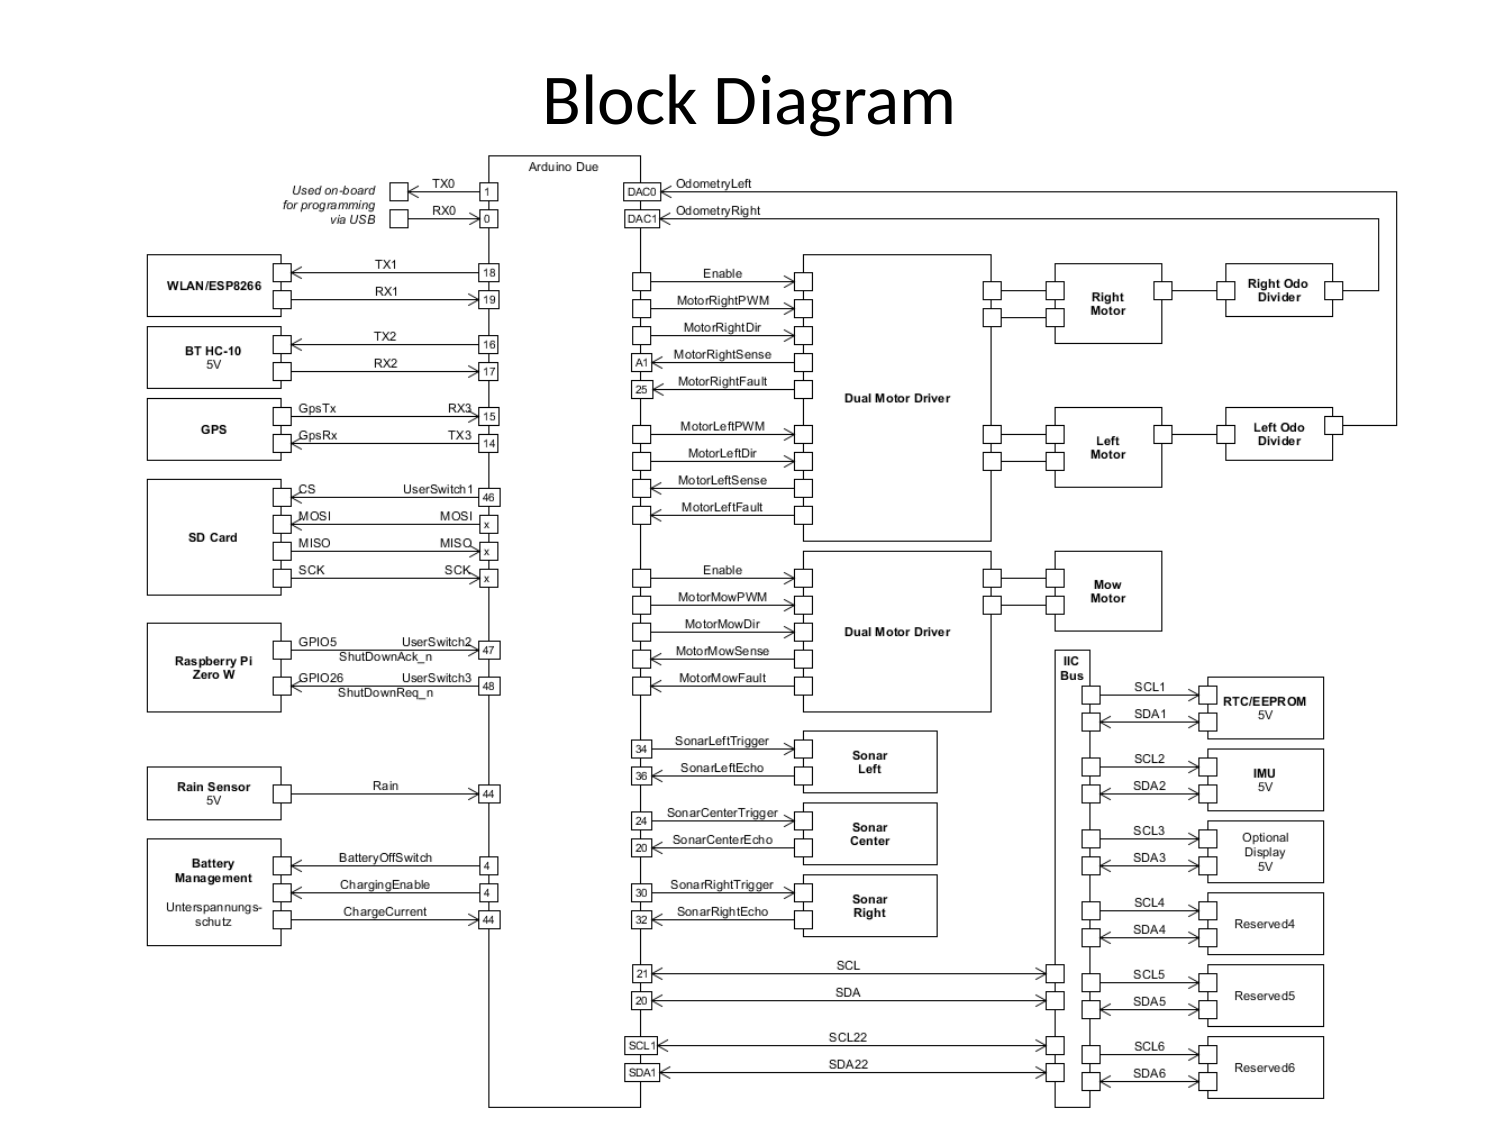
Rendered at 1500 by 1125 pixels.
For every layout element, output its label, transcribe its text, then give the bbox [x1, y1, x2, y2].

picture [130, 143, 1413, 1117]
title Block Diagram [75, 45, 1425, 233]
